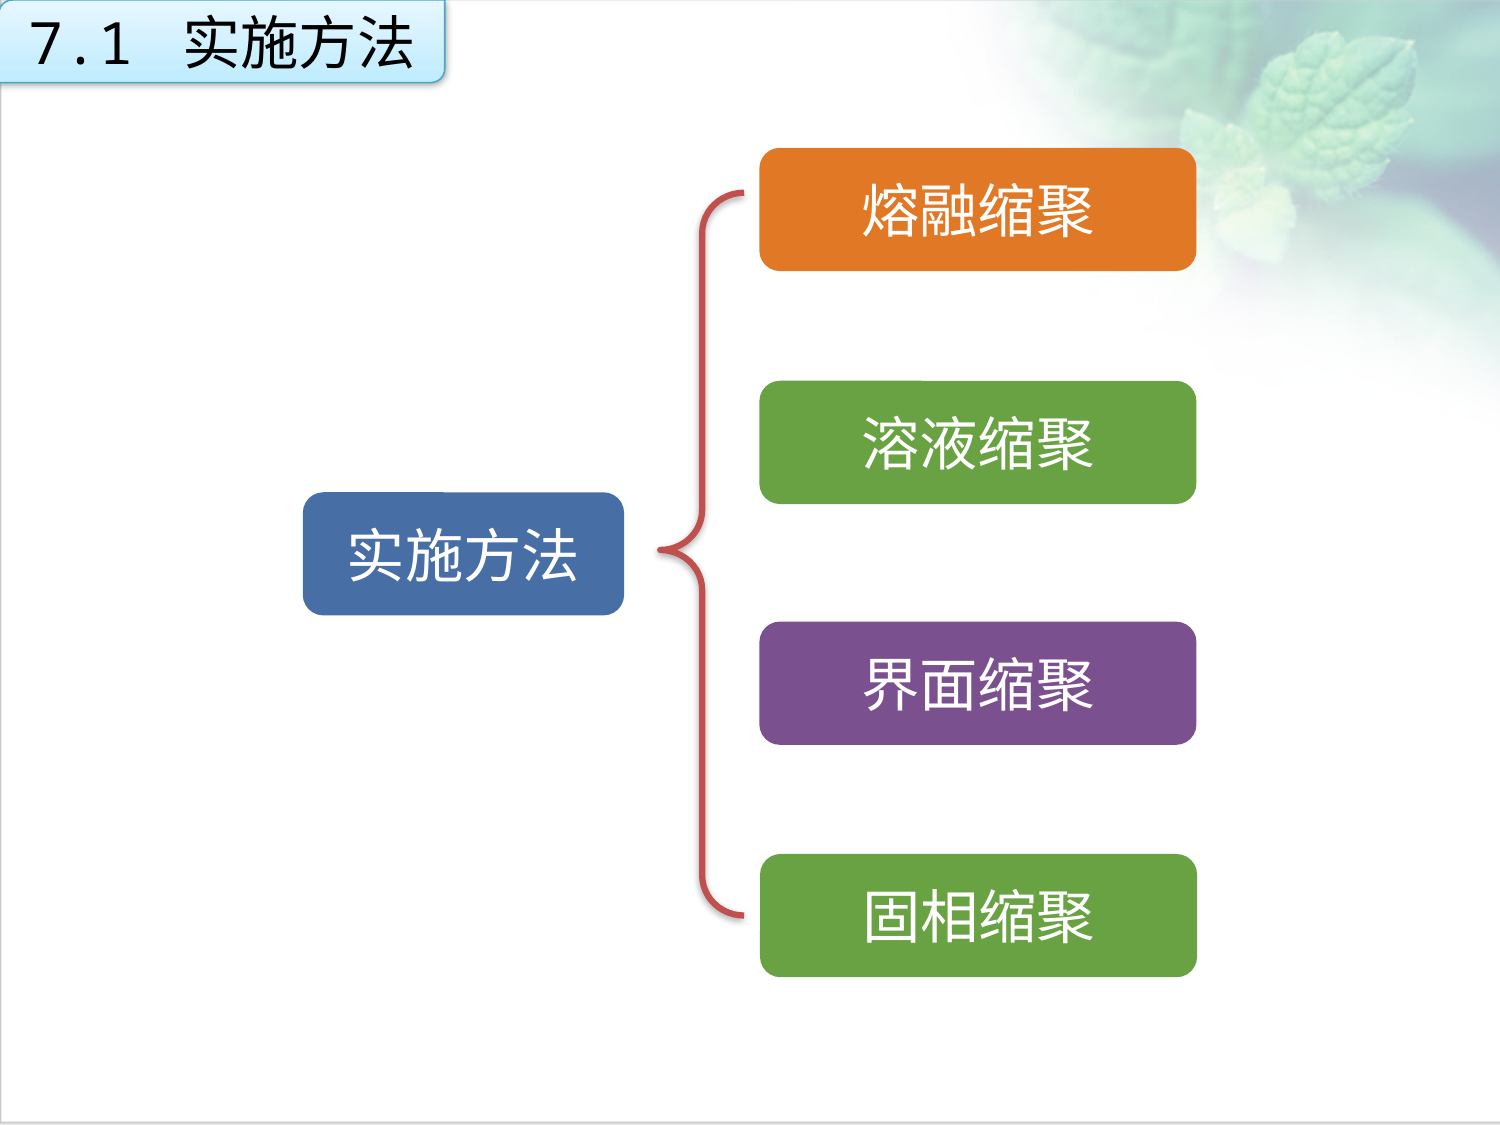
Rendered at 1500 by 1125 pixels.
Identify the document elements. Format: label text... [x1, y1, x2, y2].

text_box 7.1 实施方法 [0, 0, 446, 84]
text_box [302, 147, 1198, 978]
picture [0, 0, 1500, 1125]
